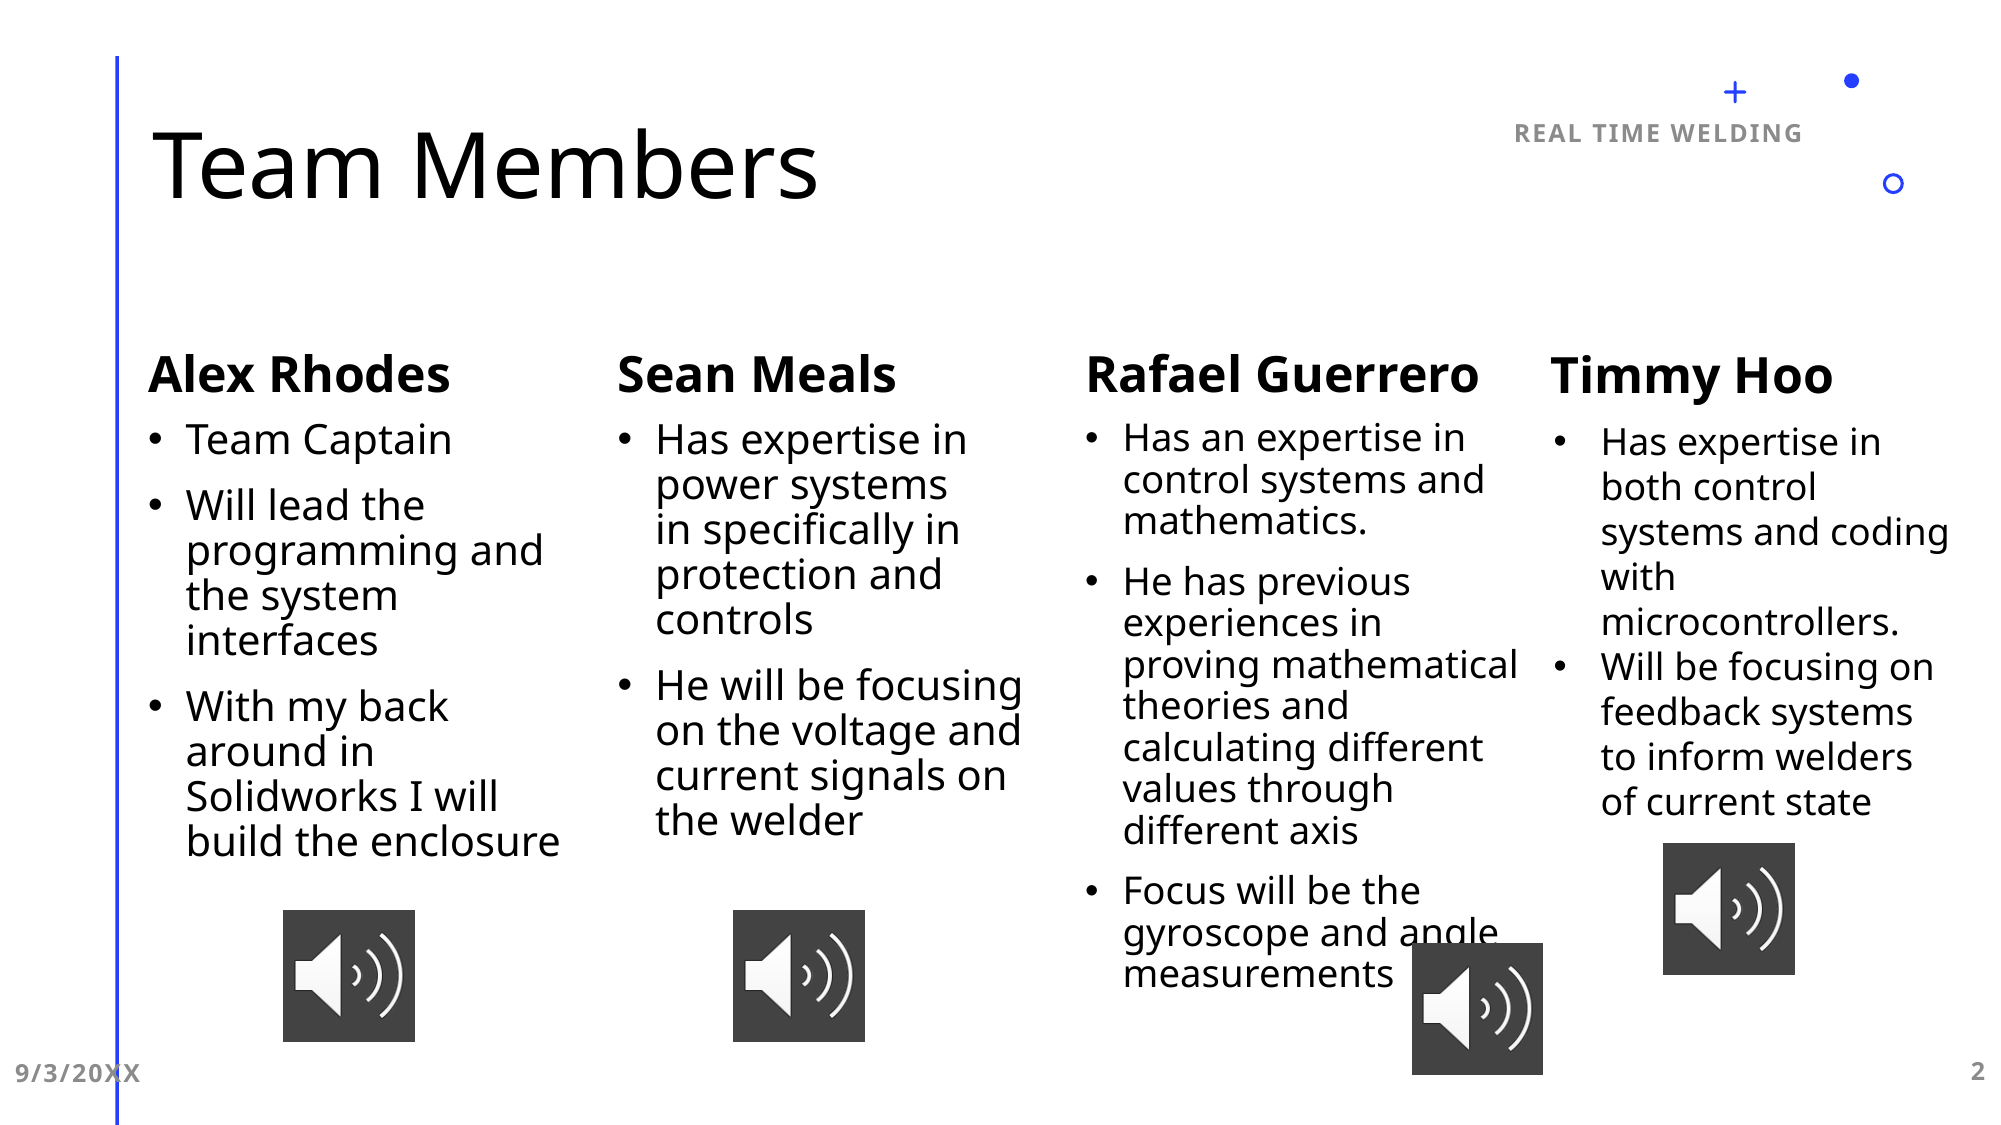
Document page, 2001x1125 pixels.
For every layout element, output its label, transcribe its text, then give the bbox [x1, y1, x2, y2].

list Has an expertise in control systems and mathematics. He has previous experiences in proving mathematical theories and calculating different values through different axis Focus will be the gyroscope and angle measurements [1070, 411, 1536, 1016]
picture [1410, 942, 1545, 1076]
footer Real Time welding [1325, 102, 2000, 162]
picture [732, 909, 866, 1043]
list Sean Meals [602, 275, 1068, 410]
text_box Timmy Hoo [1535, 335, 1993, 411]
list Team Captain Will lead the programming and the system interfaces With my back around in Solidworks I will build the enclosure [133, 410, 599, 1016]
text_box Has expertise in both control systems and coding with microcontrollers. Will be focusing on feedback systems to inform welders of current state [1538, 410, 1981, 876]
list Has expertise in power systems in specifically in protection and controls He will be focusing on the voltage and current signals on the welder [602, 410, 1068, 1016]
picture [1662, 842, 1796, 976]
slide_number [0, 1042, 450, 1103]
picture [282, 909, 416, 1043]
list Alex Rhodes [133, 275, 599, 410]
slide_number 2 [1550, 1042, 2000, 1103]
list Rafael Guerrero [1070, 276, 1536, 411]
title Team Members [137, 59, 1863, 278]
